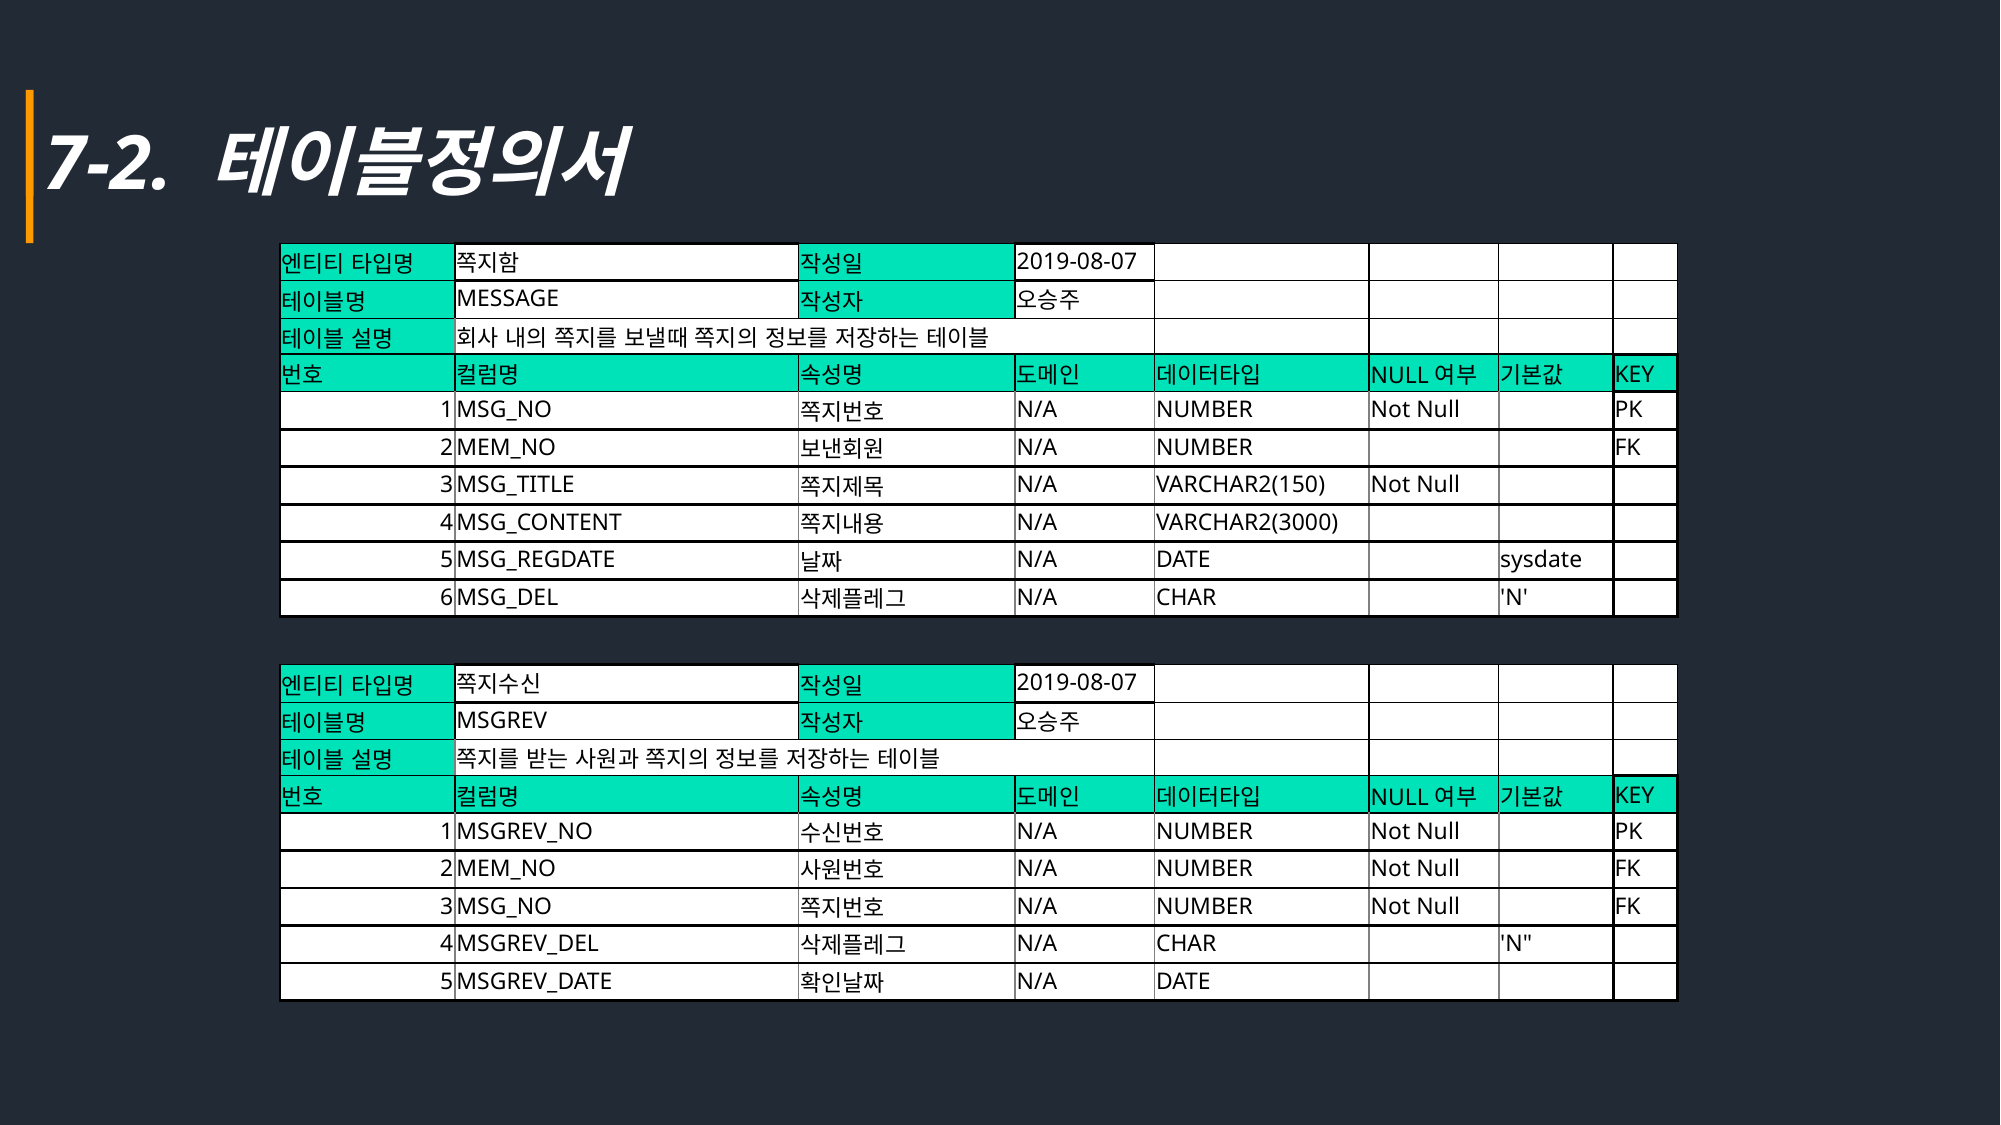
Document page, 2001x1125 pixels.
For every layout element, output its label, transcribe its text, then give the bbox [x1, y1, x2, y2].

table_cell 삭제플레그 [799, 927, 1014, 962]
table_header 엔티티 타입명 [281, 665, 454, 702]
table_header [1614, 244, 1677, 280]
table_cell 날짜 [799, 543, 1014, 578]
table_cell 확인날짜 [799, 964, 1014, 999]
table_cell [1370, 964, 1498, 999]
table_cell N/A [1016, 852, 1154, 887]
table_cell VARCHAR2(150) [1155, 468, 1368, 503]
table_cell [1615, 543, 1676, 578]
table_cell 데이터타입 [1155, 776, 1368, 812]
table_cell [1500, 889, 1612, 924]
table_header 쪽지함 [456, 245, 798, 279]
table_cell NUMBER [1155, 889, 1368, 924]
table_cell [1500, 431, 1612, 465]
table_cell [1615, 506, 1676, 540]
table_cell [1500, 468, 1612, 503]
table_header [1370, 244, 1498, 280]
table_cell 데이터타입 [1155, 355, 1368, 391]
table_cell 회사 내의 쪽지를 보낼때 쪽지의 정보를 저장하는 테이블 [456, 319, 1154, 353]
table_cell [1500, 964, 1612, 999]
table_cell N/A [1016, 543, 1154, 578]
table_cell 기본값 [1499, 355, 1612, 391]
table_header [1155, 244, 1368, 280]
table_cell N/A [1016, 814, 1154, 849]
table_cell [1370, 281, 1498, 318]
table_header 쪽지수신 [456, 666, 798, 701]
table_cell sysdate [1500, 543, 1612, 578]
table_cell 쪽지번호 [799, 889, 1014, 924]
table_cell 테이블명 [281, 281, 454, 318]
table_cell 테이블 설명 [281, 319, 454, 353]
table_header [1499, 665, 1612, 702]
table_cell 컬럼명 [456, 776, 798, 812]
table_cell FK [1615, 852, 1676, 887]
table_cell CHAR [1155, 927, 1368, 962]
table_cell 4 [281, 506, 454, 540]
table_cell 삭제플레그 [799, 581, 1014, 615]
table_cell 쪽지를 받는 사원과 쪽지의 정보를 저장하는 테이블 [456, 740, 1154, 775]
table_cell [1500, 852, 1612, 887]
table_cell [1615, 927, 1676, 962]
table_cell [1370, 431, 1498, 465]
table_header [1499, 244, 1612, 280]
table_cell N/A [1016, 964, 1154, 999]
table_cell Not Null [1370, 468, 1498, 503]
table_cell 5 [281, 543, 454, 578]
table_header 2019-08-07 [1016, 245, 1154, 279]
table_cell [1614, 703, 1677, 739]
table_cell FK [1615, 889, 1676, 924]
table_cell Not Null [1370, 889, 1498, 924]
table_cell NULL여부 [1370, 776, 1498, 812]
table_cell PK [1615, 393, 1676, 428]
table_cell [1614, 319, 1677, 353]
table_cell DATE [1155, 543, 1368, 578]
table_cell 4 [281, 927, 454, 962]
table_cell KEY [1615, 777, 1676, 812]
table_cell [1370, 740, 1498, 775]
table_cell MSG_DEL [456, 581, 798, 615]
table_cell DATE [1155, 964, 1368, 999]
table_cell 쪽지제목 [799, 468, 1014, 503]
table_cell 오승주 [1016, 704, 1154, 739]
table_cell [1615, 964, 1676, 999]
table_cell 테이블명 [281, 703, 454, 739]
table_cell [1155, 281, 1368, 318]
table_cell NUMBER [1155, 814, 1368, 849]
table_cell 1 [281, 814, 454, 849]
table_cell [1155, 740, 1368, 775]
table_cell NUMBER [1155, 431, 1368, 465]
table_cell [1370, 319, 1498, 353]
table_cell [1614, 740, 1677, 774]
table_cell 수신번호 [799, 814, 1014, 849]
table_cell Not Null [1370, 814, 1498, 849]
table_cell 'N" [1500, 927, 1612, 962]
table_cell MEM_NO [456, 852, 798, 887]
table_cell [1370, 543, 1498, 578]
table_cell [1499, 703, 1612, 739]
table_cell 테이블 설명 [281, 740, 454, 775]
table_cell MSG_NO [456, 889, 798, 924]
table_cell 속성명 [799, 776, 1014, 812]
table_cell 작성자 [799, 703, 1014, 739]
text_box 7-2. 테이블정의서 [29, 62, 778, 220]
table_cell N/A [1016, 392, 1154, 428]
table_cell MESSAGE [456, 282, 798, 318]
table_cell 3 [281, 468, 454, 503]
table_cell KEY [1615, 356, 1676, 390]
table_header [1614, 665, 1677, 702]
table_cell [1614, 281, 1677, 318]
table_cell MSGREV_DEL [456, 927, 798, 962]
table_cell N/A [1016, 506, 1154, 540]
table_header 작성일 [799, 665, 1014, 702]
table_cell 'N' [1500, 581, 1612, 615]
table_header 2019-08-07 [1016, 666, 1154, 701]
table_cell NULL여부 [1370, 355, 1498, 391]
table_cell [1500, 814, 1612, 849]
table_cell [1499, 319, 1612, 353]
table_cell MEM_NO [456, 431, 798, 465]
table_cell [1370, 581, 1498, 615]
table_cell N/A [1016, 468, 1154, 503]
table_cell N/A [1016, 431, 1154, 465]
table_cell 컬럼명 [456, 355, 798, 391]
table_cell 보낸회원 [799, 431, 1014, 465]
table_header [1370, 665, 1498, 702]
table_cell 6 [281, 581, 454, 615]
table_cell PK [1615, 814, 1676, 849]
table_cell [1499, 740, 1612, 775]
table_cell [1615, 468, 1676, 503]
table_cell [1370, 927, 1498, 962]
table_cell [1615, 581, 1676, 615]
table_cell 도메인 [1016, 776, 1154, 812]
table_cell 오승주 [1016, 282, 1154, 318]
table_cell [1155, 319, 1368, 353]
table_cell 5 [281, 964, 454, 999]
table_cell 기본값 [1499, 776, 1612, 812]
table_cell N/A [1016, 889, 1154, 924]
table_cell [1499, 281, 1612, 318]
table_header 작성일 [799, 244, 1014, 280]
table_cell NUMBER [1155, 852, 1368, 887]
table_cell 1 [281, 392, 454, 428]
table_cell 3 [281, 889, 454, 924]
table_cell [1370, 703, 1498, 739]
table_header [1155, 665, 1368, 702]
table_cell 번호 [281, 776, 454, 812]
table_cell MSG_TITLE [456, 468, 798, 503]
table_cell [1500, 392, 1612, 428]
table_cell MSGREV_DATE [456, 964, 798, 999]
table_cell Not Null [1370, 852, 1498, 887]
table_cell VARCHAR2(3000) [1155, 506, 1368, 540]
text_box [25, 90, 34, 244]
table_cell NUMBER [1155, 392, 1368, 428]
table_cell FK [1615, 431, 1676, 465]
table_cell CHAR [1155, 581, 1368, 615]
table_cell [1370, 506, 1498, 540]
table_cell [1155, 703, 1368, 739]
table_cell MSG_REGDATE [456, 543, 798, 578]
table_cell 작성자 [799, 281, 1014, 318]
table_cell 도메인 [1016, 355, 1154, 391]
table_cell 번호 [281, 355, 454, 391]
table_cell N/A [1016, 927, 1154, 962]
table_cell MSGREV [456, 704, 798, 739]
table_cell 2 [281, 431, 454, 465]
table_cell MSG_NO [456, 392, 798, 428]
table_cell 사원번호 [799, 852, 1014, 887]
table_header 엔티티 타입명 [281, 244, 454, 280]
table_cell N/A [1016, 581, 1154, 615]
table_cell MSGREV_NO [456, 814, 798, 849]
table_cell 2 [281, 852, 454, 887]
table_cell 쪽지내용 [799, 506, 1014, 540]
table_cell 속성명 [799, 355, 1014, 391]
table_cell [1500, 506, 1612, 540]
table_cell MSG_CONTENT [456, 506, 798, 540]
table_cell 쪽지번호 [799, 392, 1014, 428]
table_cell Not Null [1370, 392, 1498, 428]
